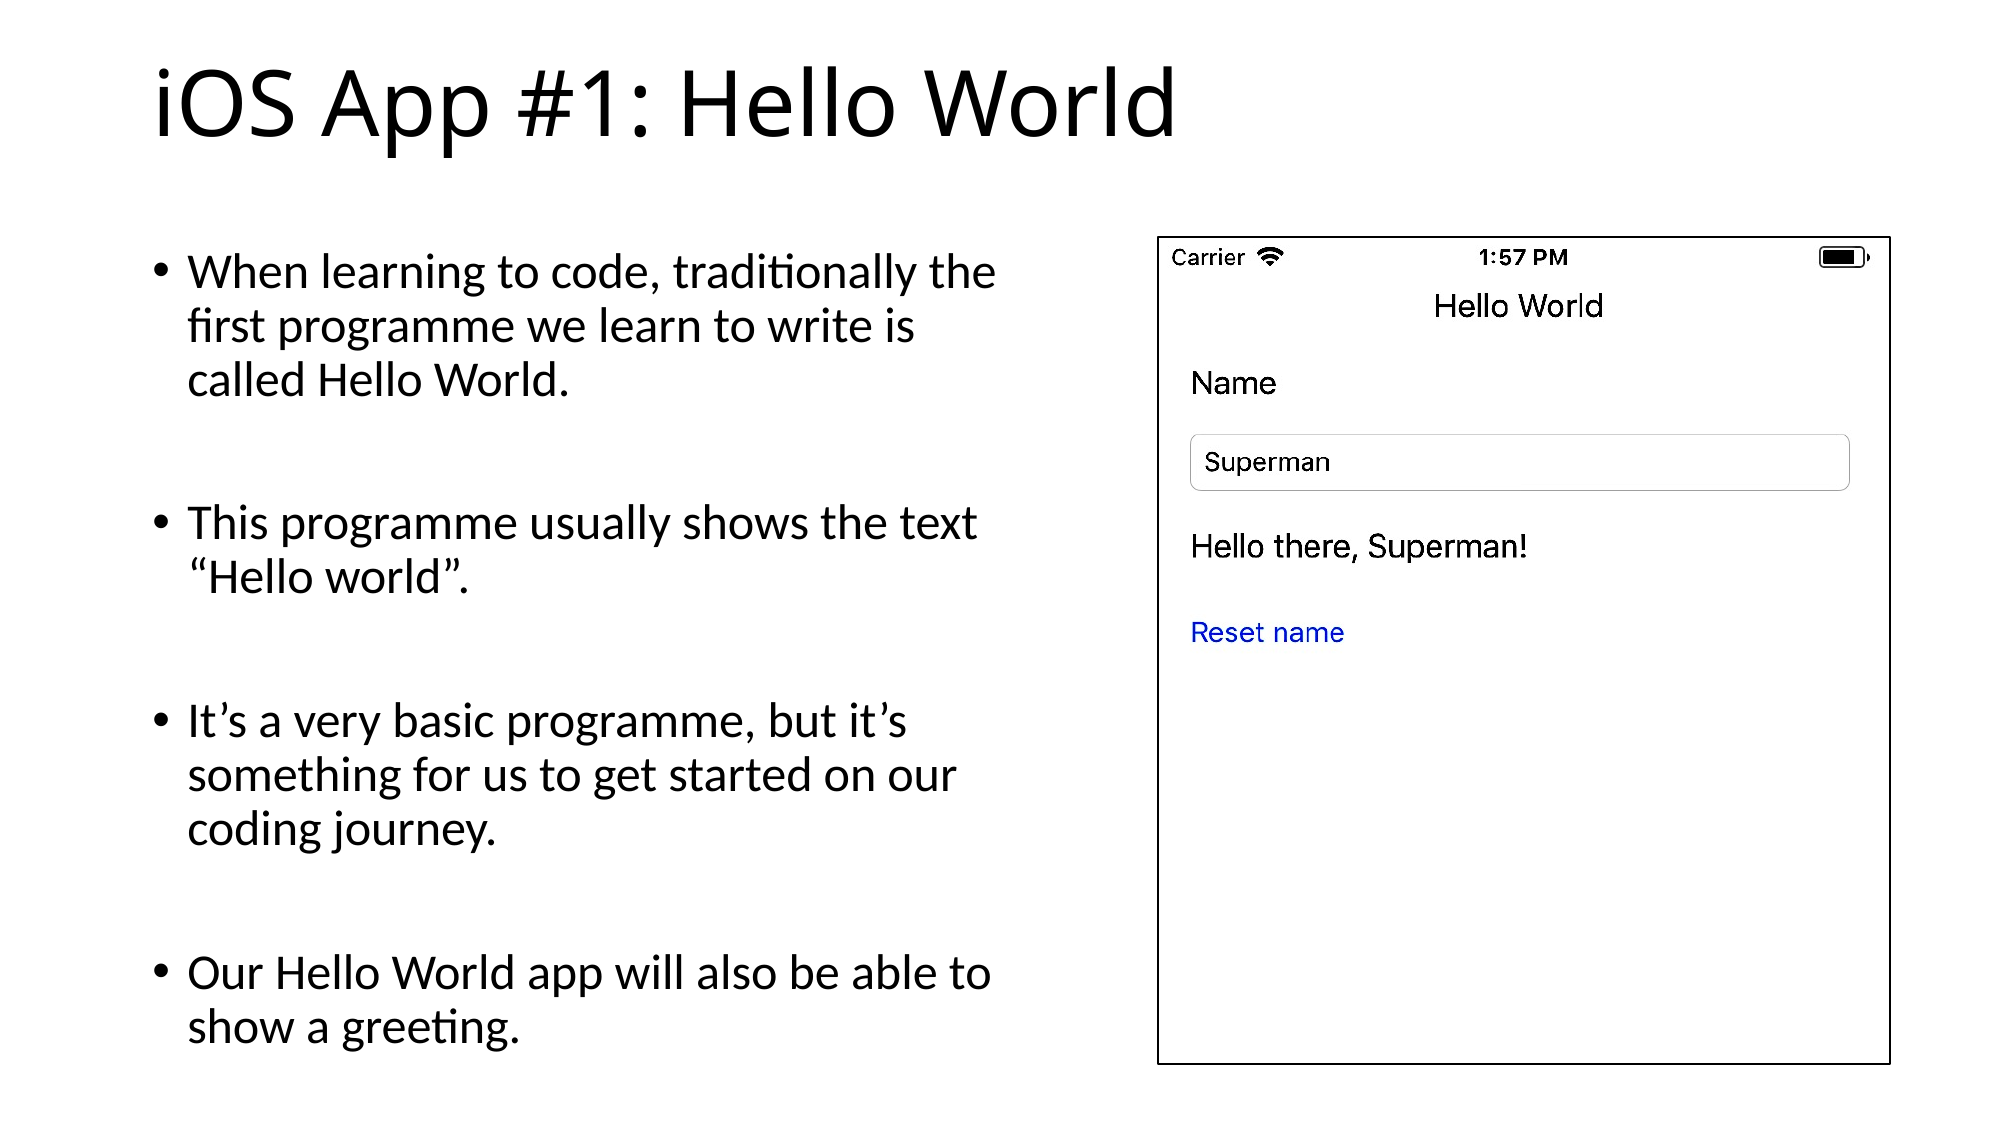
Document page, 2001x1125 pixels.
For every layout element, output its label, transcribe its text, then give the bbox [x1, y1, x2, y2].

list When learning to code, traditionally the first programme we learn to write is called Hello World. This programme usually shows the text “Hello world”. It’s a very basic programme, but it’s something for us to get started on our coding journey. Our Hello World app will also be able to show a greeting. [137, 237, 1024, 1064]
picture [1159, 237, 1889, 1064]
title iOS App #1: Hello World [137, 0, 1863, 216]
